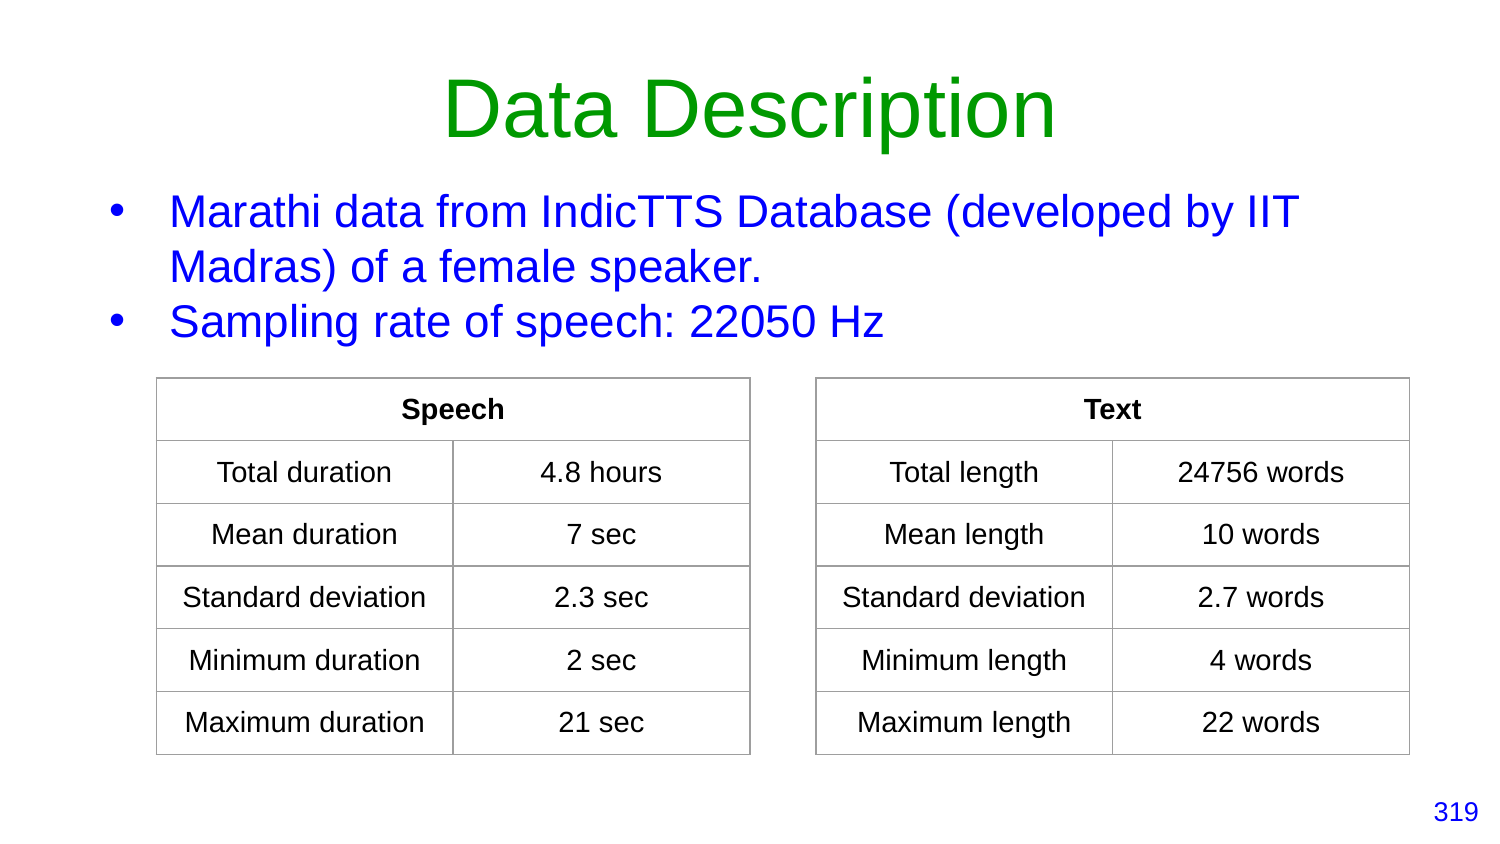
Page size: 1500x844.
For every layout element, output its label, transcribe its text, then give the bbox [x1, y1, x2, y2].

table_header Speech [157, 379, 749, 440]
table_cell 10 words [1113, 504, 1409, 565]
table_cell 24756 words [1113, 441, 1409, 503]
table_cell 2.7 words [1113, 567, 1409, 628]
table_cell 4.8 hours [454, 441, 749, 503]
table_cell Standard deviation [817, 567, 1112, 628]
table_cell Minimum duration [157, 629, 452, 691]
list Marathi data from IndicTTS Database (developed by IIT Madras) of a female speaker. Sampling rate of speech: 22050 Hz [79, 174, 1421, 356]
table_cell Minimum length [817, 629, 1112, 691]
table_cell Mean duration [157, 504, 452, 565]
table_cell Standard deviation [157, 567, 452, 628]
table_cell Maximum duration [157, 692, 452, 754]
table_cell Total duration [157, 441, 452, 503]
table_cell 21 sec [454, 692, 749, 754]
table_cell Mean length [817, 504, 1112, 565]
table_cell 2.3 sec [454, 567, 749, 628]
table_cell 7 sec [454, 504, 749, 565]
table_cell 2 sec [454, 629, 749, 691]
table_cell 22 words [1113, 692, 1409, 754]
table_cell Maximum length [817, 692, 1112, 754]
slide_number ‹#› [1403, 779, 1494, 844]
table_cell Total length [817, 441, 1112, 503]
table_cell 4 words [1113, 629, 1409, 691]
title Data Description [75, 33, 1425, 175]
table_header Text [817, 379, 1409, 440]
